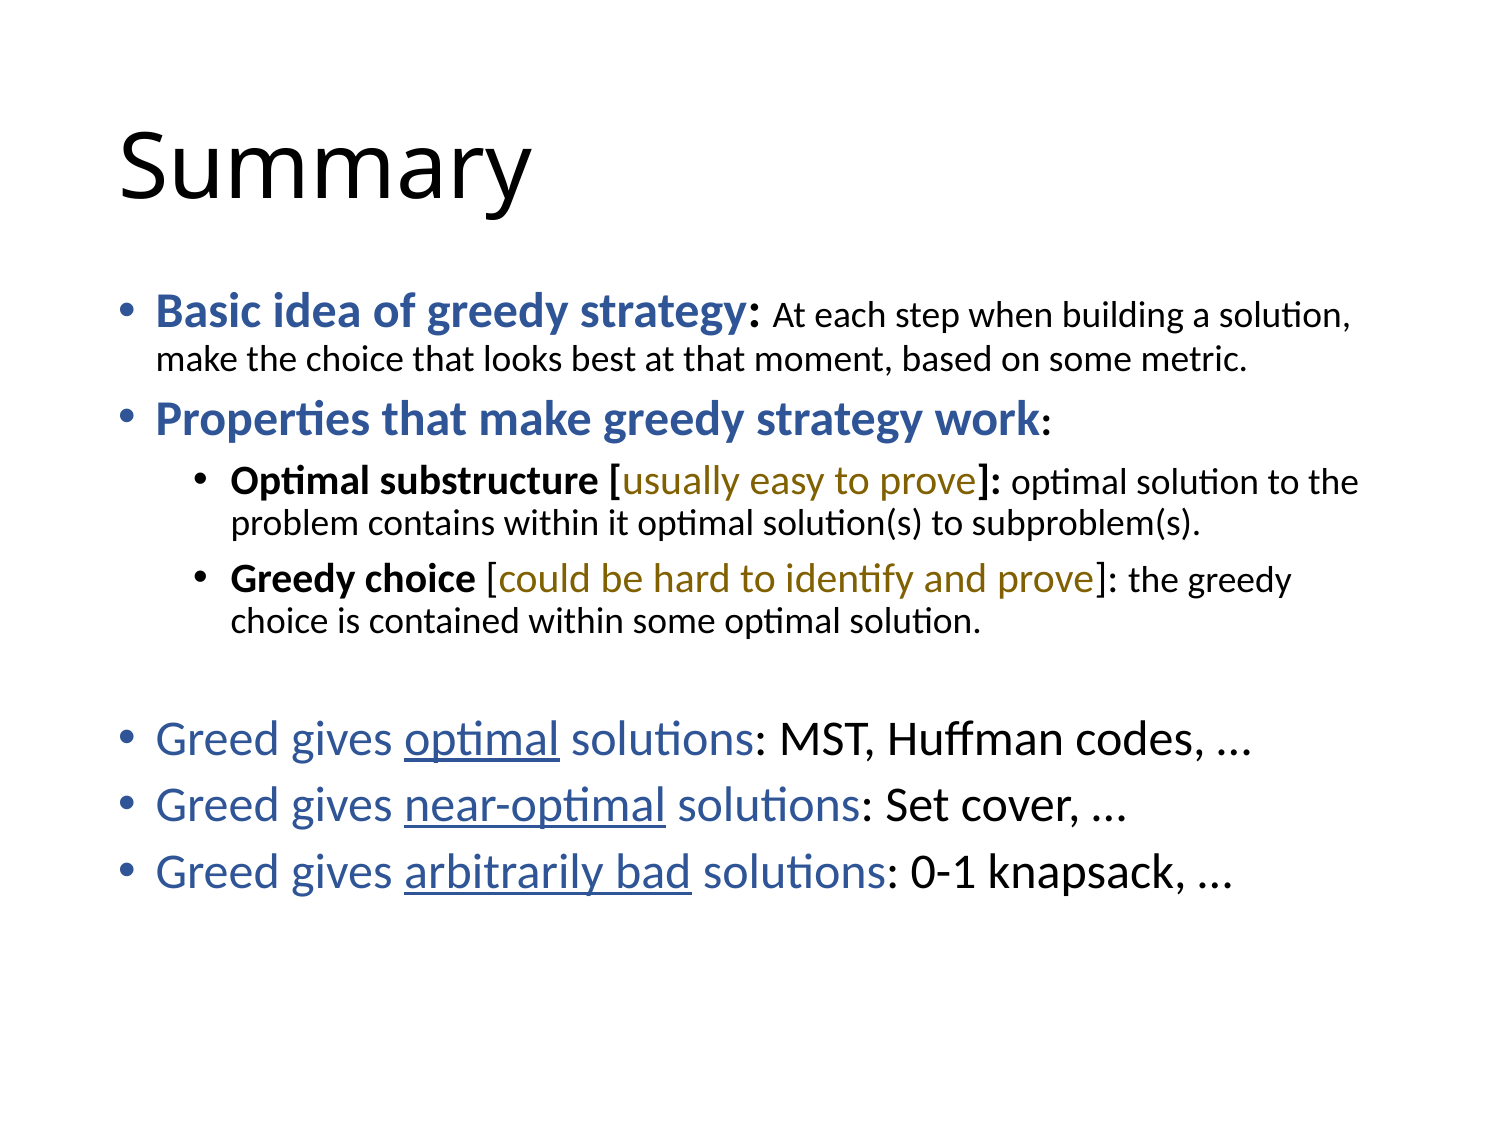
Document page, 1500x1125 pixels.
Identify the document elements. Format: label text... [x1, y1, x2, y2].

title Summary [103, 59, 1397, 277]
list Basic idea of greedy strategy: At each step when building a solution, make the choice that looks best at that moment, based on some metric. Properties that make greedy strategy work: Optimal substructure [usually easy to prove]: optimal solution to the problem contains within it optimal solution(s) to subproblem(s). Greedy choice [could be hard to identify and prove]: the greedy choice is contained within some optimal solution. Greed gives optimal solutions: MST, Huffman codes, … Greed gives near-optimal solutions: Set cover, … Greed gives arbitrarily bad solutions: 0-1 knapsack, … [103, 277, 1397, 1066]
